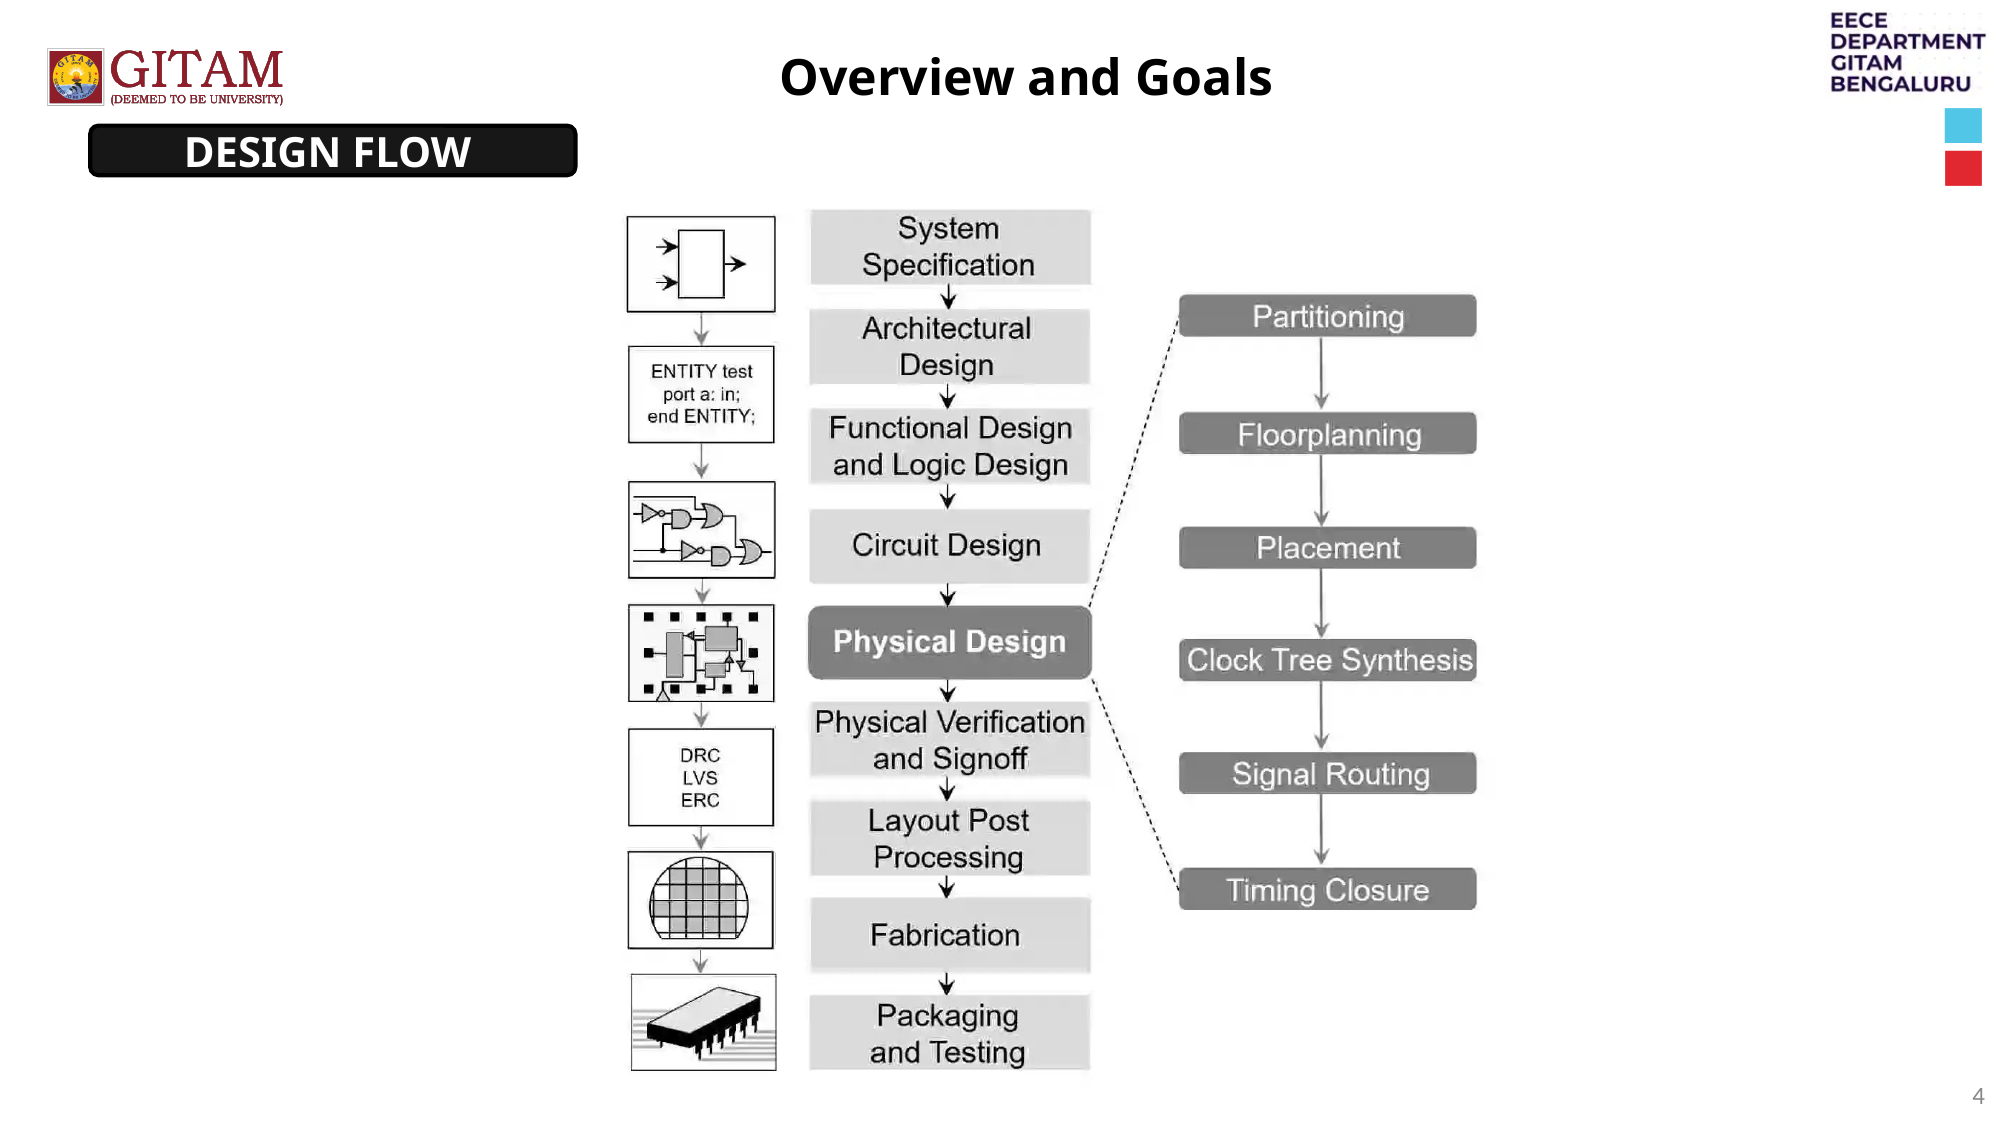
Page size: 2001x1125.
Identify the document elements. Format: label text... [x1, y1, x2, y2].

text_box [1944, 109, 1982, 186]
slide_number 4 [1550, 1065, 2000, 1125]
text_box DESIGN FLOW [90, 125, 576, 176]
picture [1824, 1, 2000, 101]
picture [42, 42, 291, 112]
picture [575, 191, 1519, 1088]
text_box Overview and Goals [163, 38, 1889, 119]
